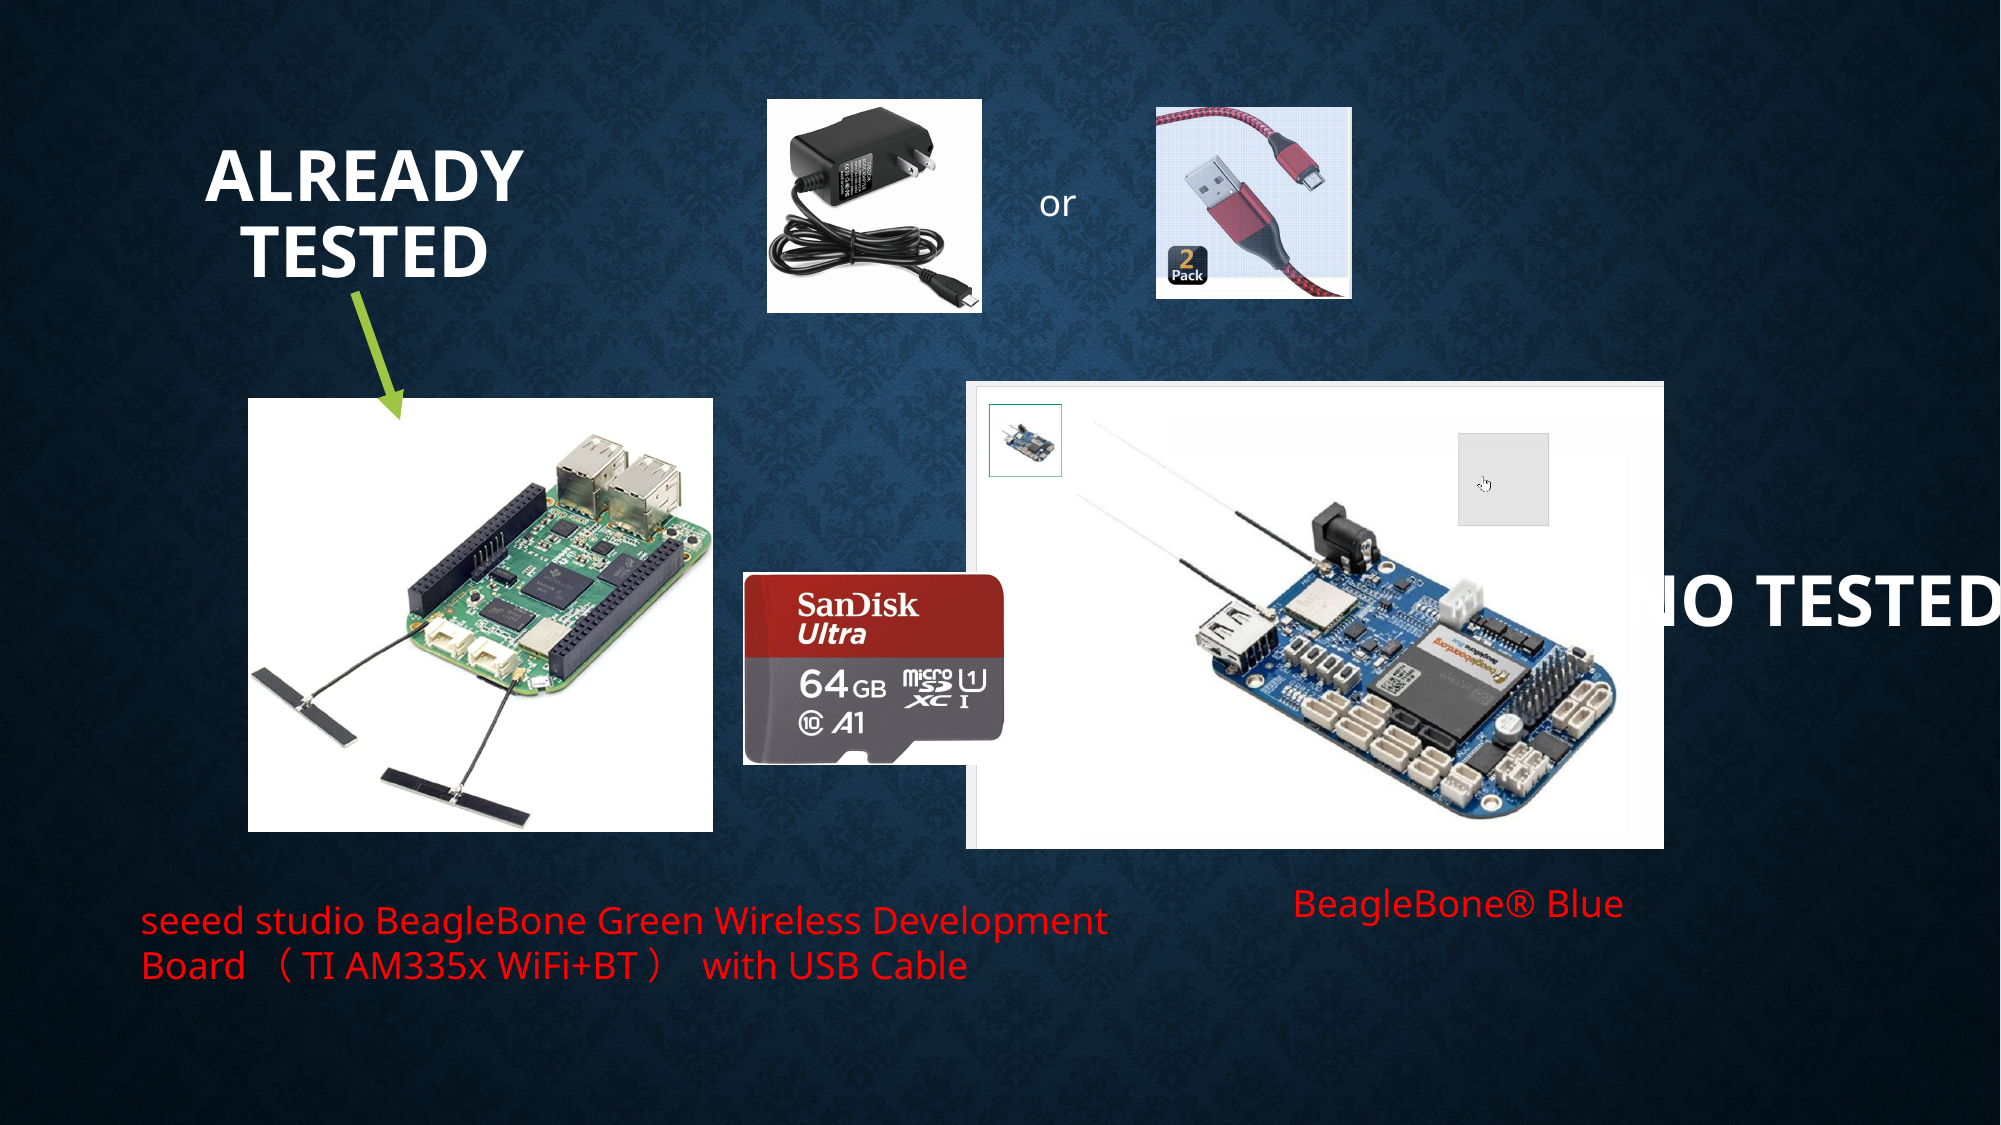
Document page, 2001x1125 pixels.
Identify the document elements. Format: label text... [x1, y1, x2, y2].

title Already tested [149, 99, 581, 334]
text_box BeagleBone® Blue [1277, 872, 1640, 933]
picture [1155, 107, 1352, 299]
text_box or [1023, 171, 1120, 232]
picture [742, 380, 1664, 850]
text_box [354, 291, 401, 421]
text_box seeed studio BeagleBone Green Wireless Development Board（TI AM335x WiFi+BT） with USB Cable [125, 889, 1126, 994]
text_box No tested [1670, 486, 2000, 721]
picture [766, 99, 982, 314]
picture [248, 398, 714, 832]
